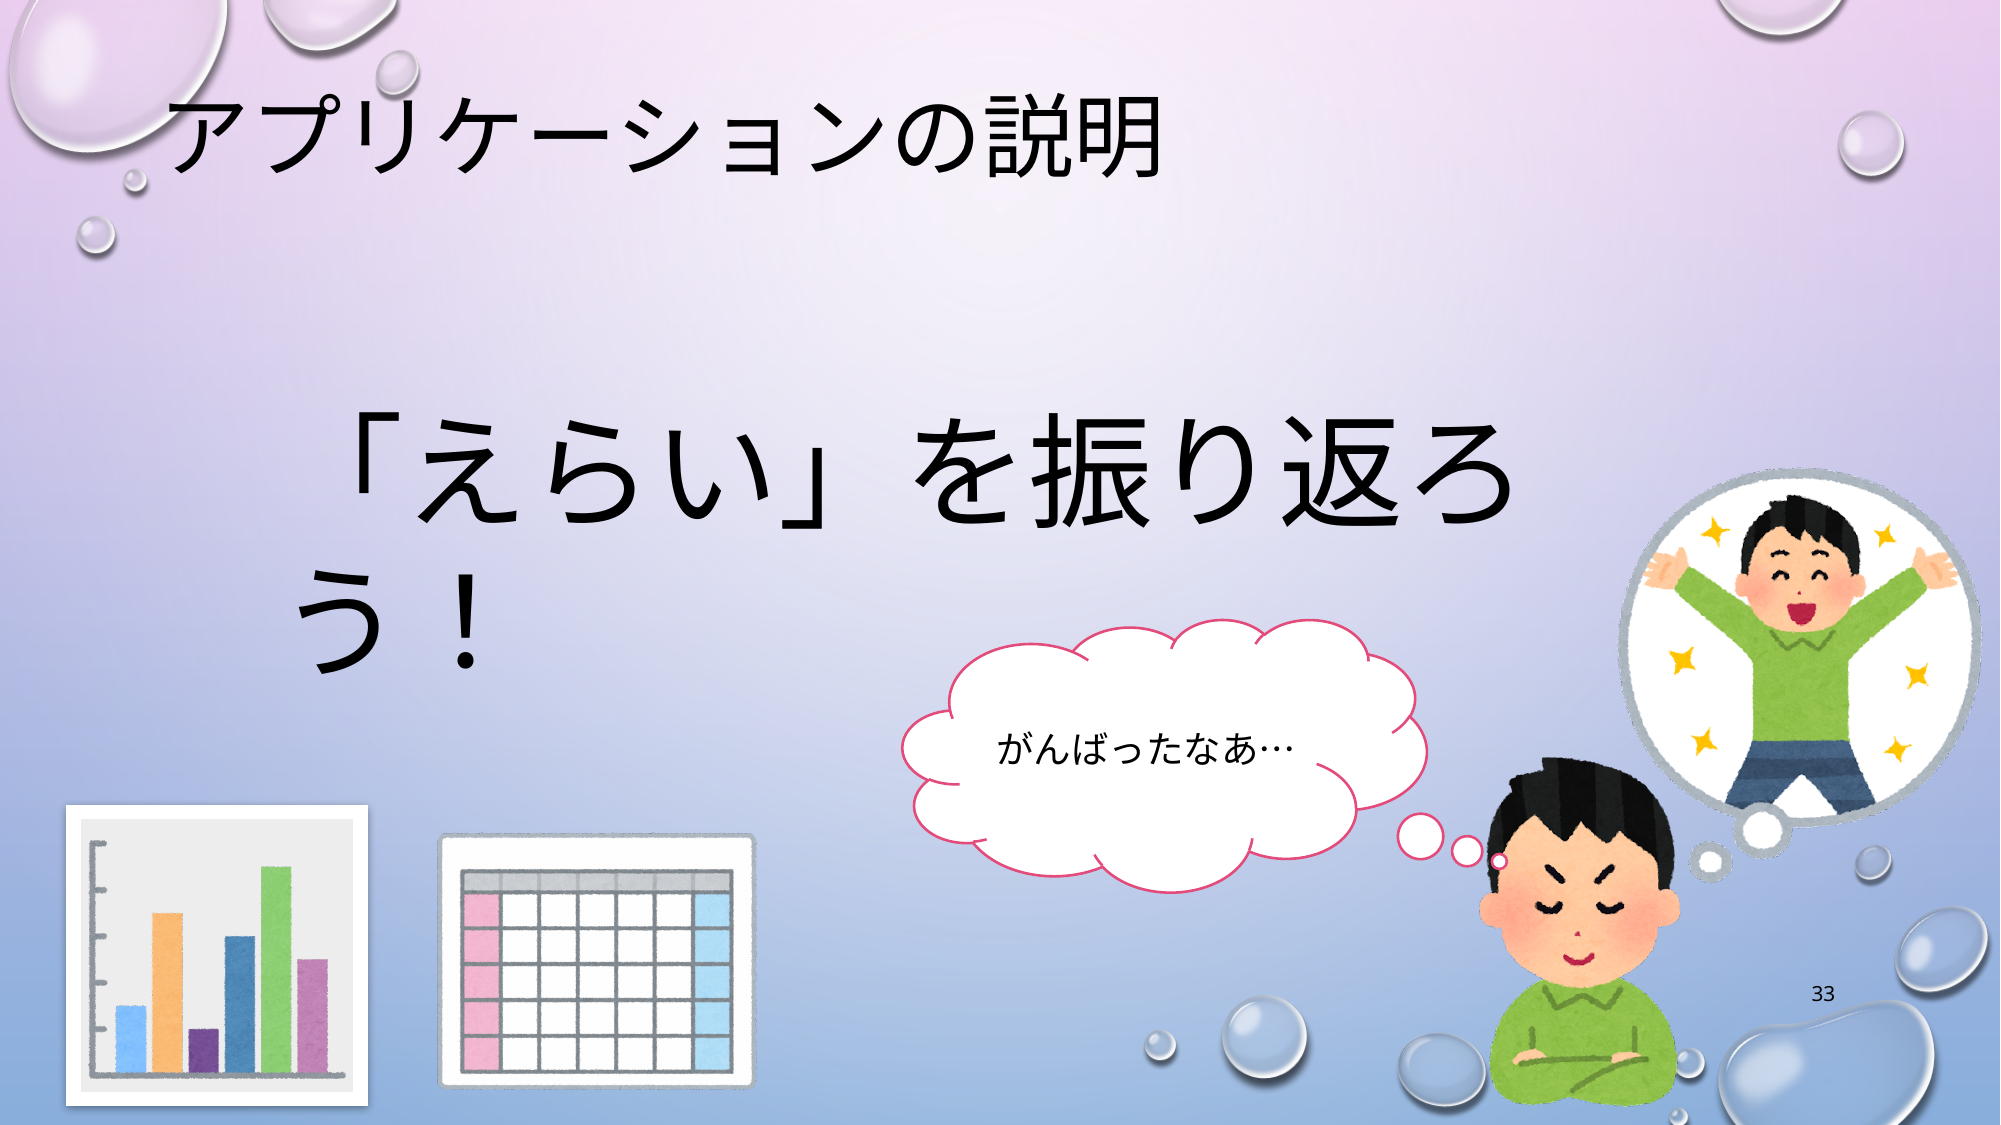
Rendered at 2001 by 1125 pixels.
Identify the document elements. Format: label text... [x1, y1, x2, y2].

picture [0, 0, 2000, 1125]
text_box がんばったなあ… [900, 618, 1400, 894]
text_box アプリケーションの説明 [143, 70, 1229, 196]
text_box 「えらい」を振り返ろう！ [263, 385, 1617, 701]
